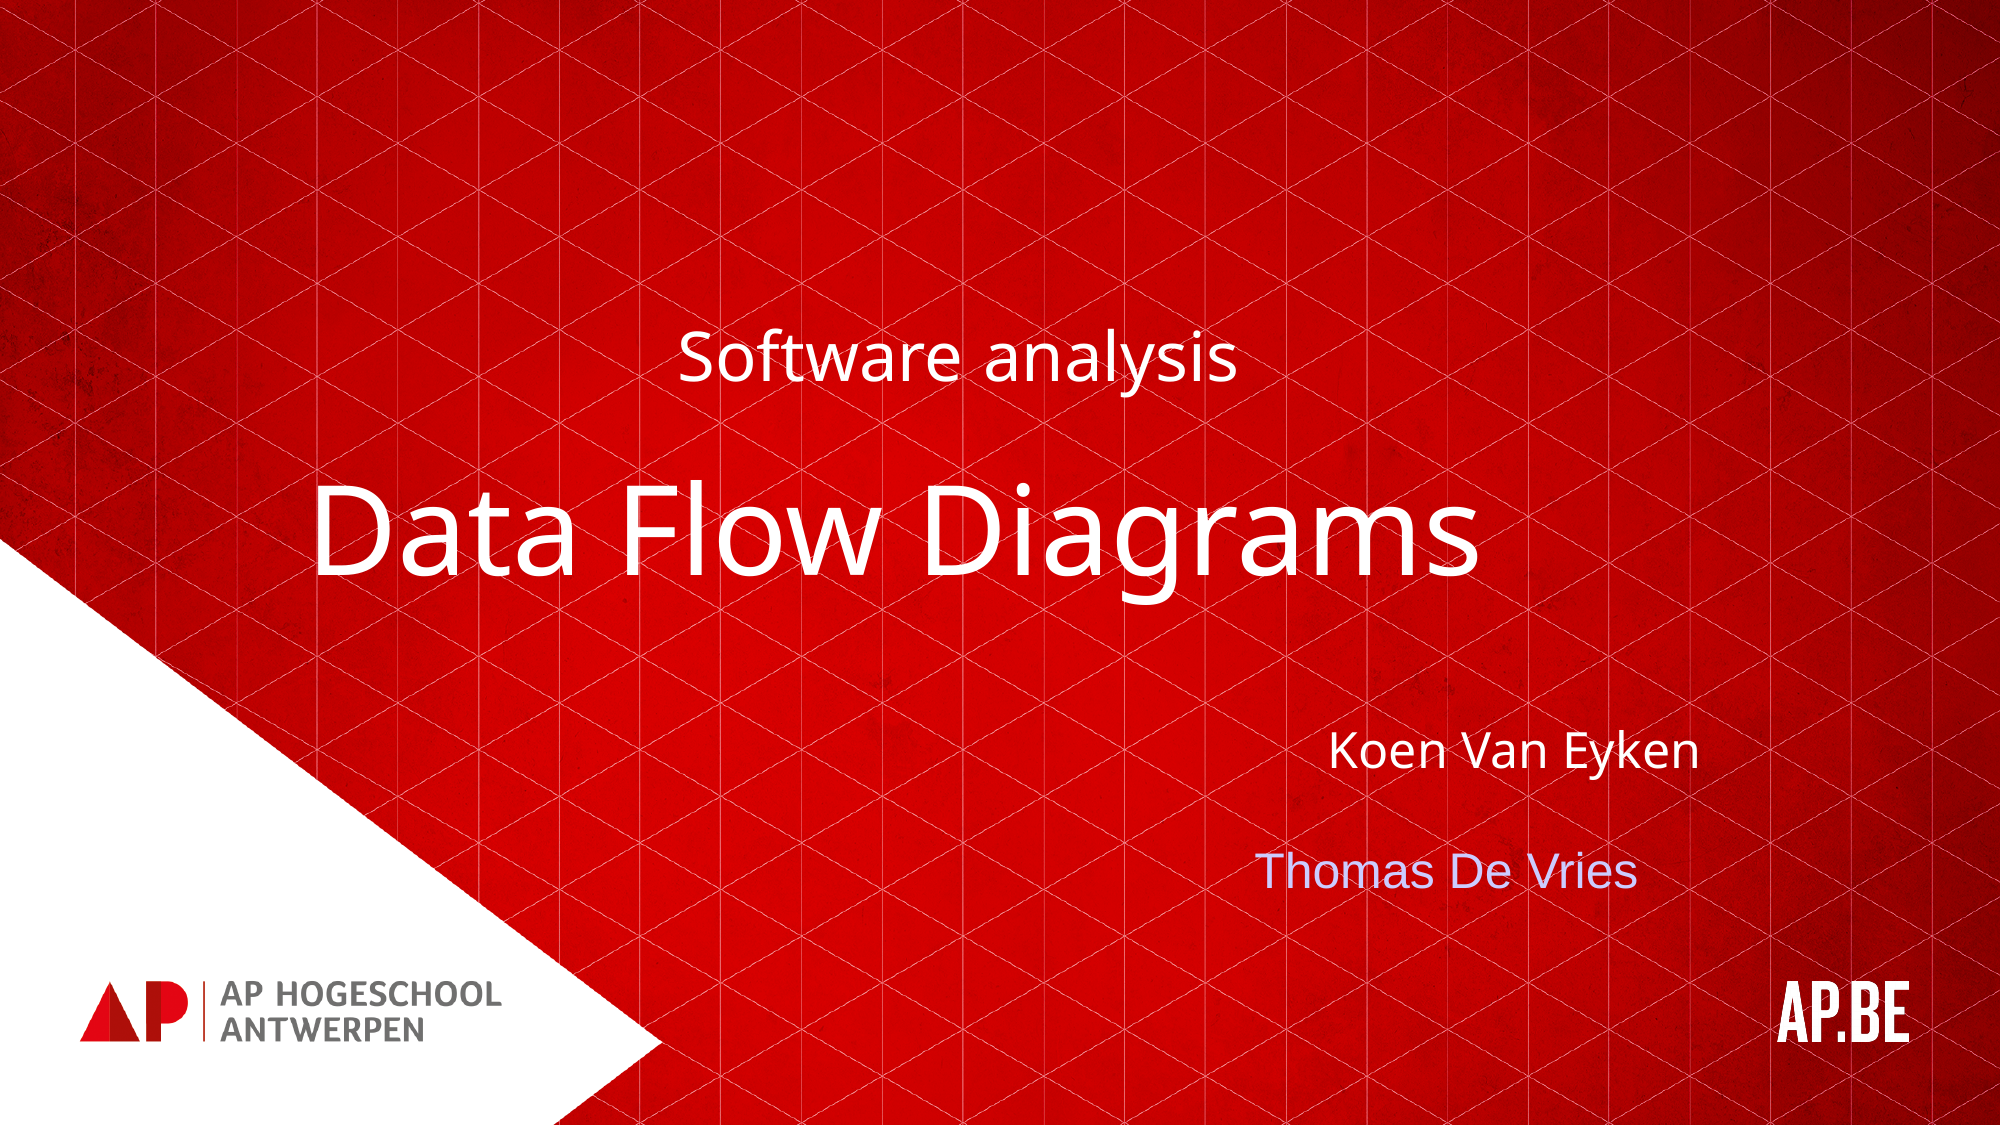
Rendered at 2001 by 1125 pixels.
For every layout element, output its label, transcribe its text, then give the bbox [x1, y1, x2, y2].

text_box Koen Van Eyken Thomas De Vries [1248, 721, 1780, 801]
text_box [781, 564, 1225, 686]
subtitle Data Flow Diagrams [291, 460, 1721, 524]
text_box [596, 361, 1283, 460]
title Software analysis [662, 376, 1422, 460]
picture [0, 0, 2000, 1125]
